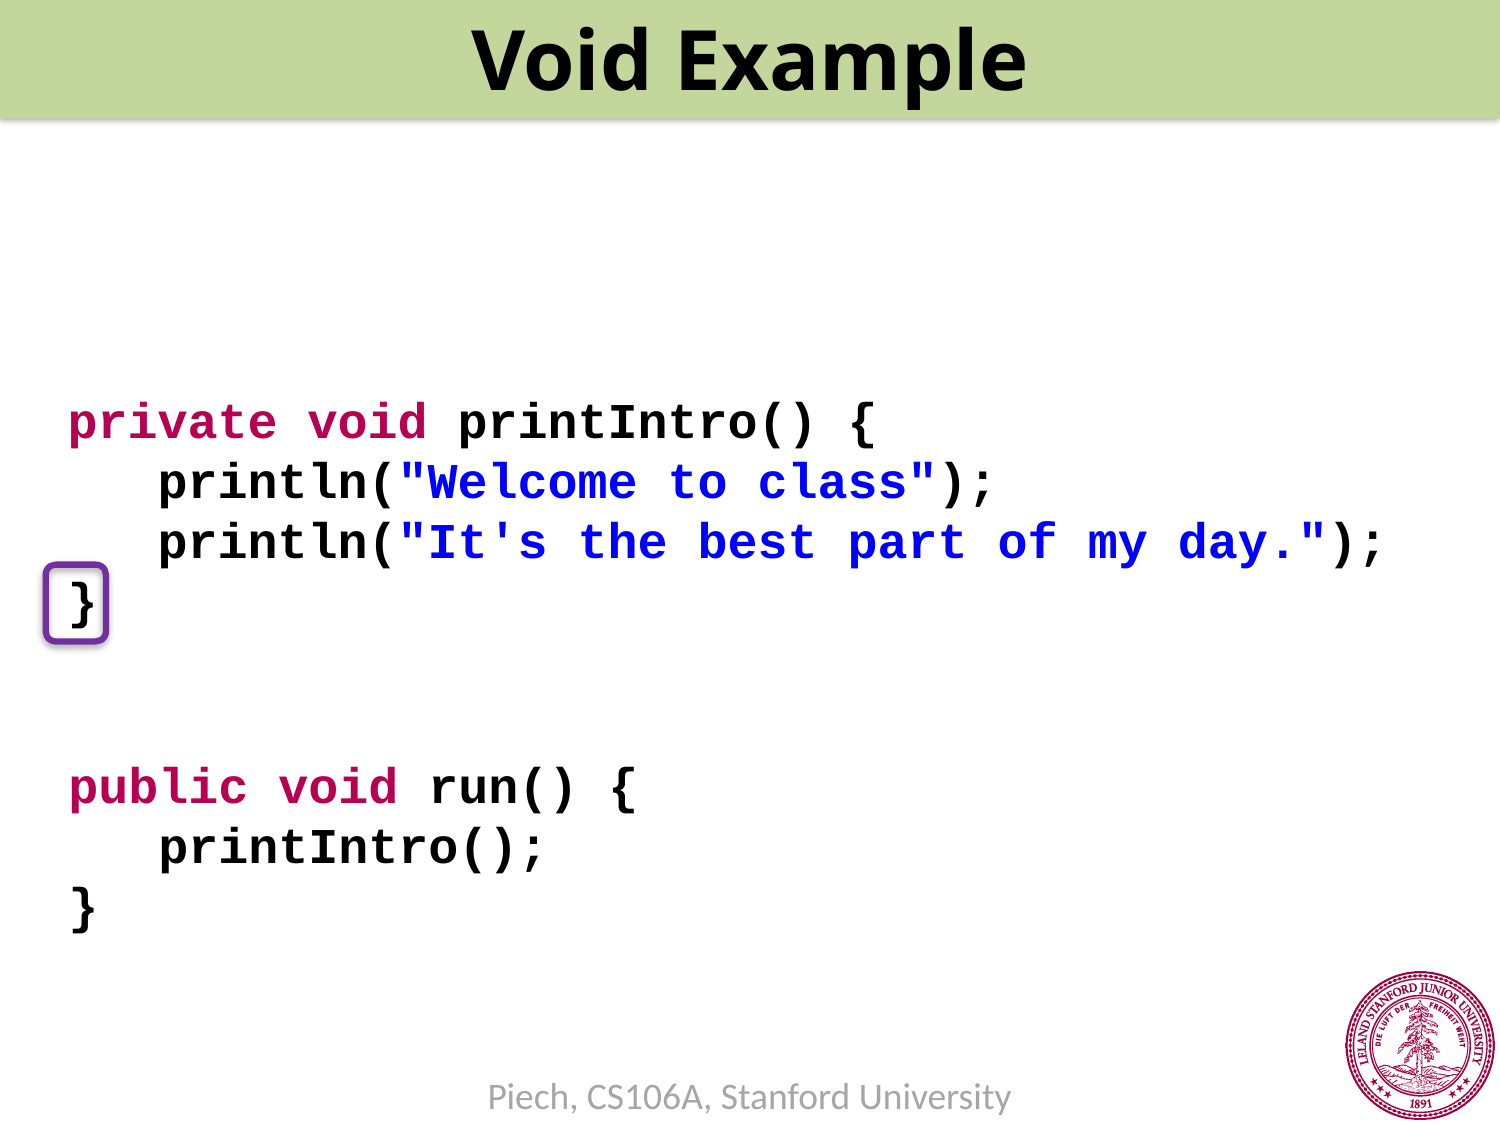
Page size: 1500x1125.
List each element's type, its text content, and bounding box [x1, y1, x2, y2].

text_box public void run() { printIntro(); } [53, 746, 1452, 938]
list private void printIntro() { println("Welcome to class"); println("It's the best part of my day."); } [52, 200, 1451, 1030]
text_box [44, 563, 107, 643]
text_box Void Example [0, 0, 1500, 122]
picture [1345, 971, 1495, 1120]
